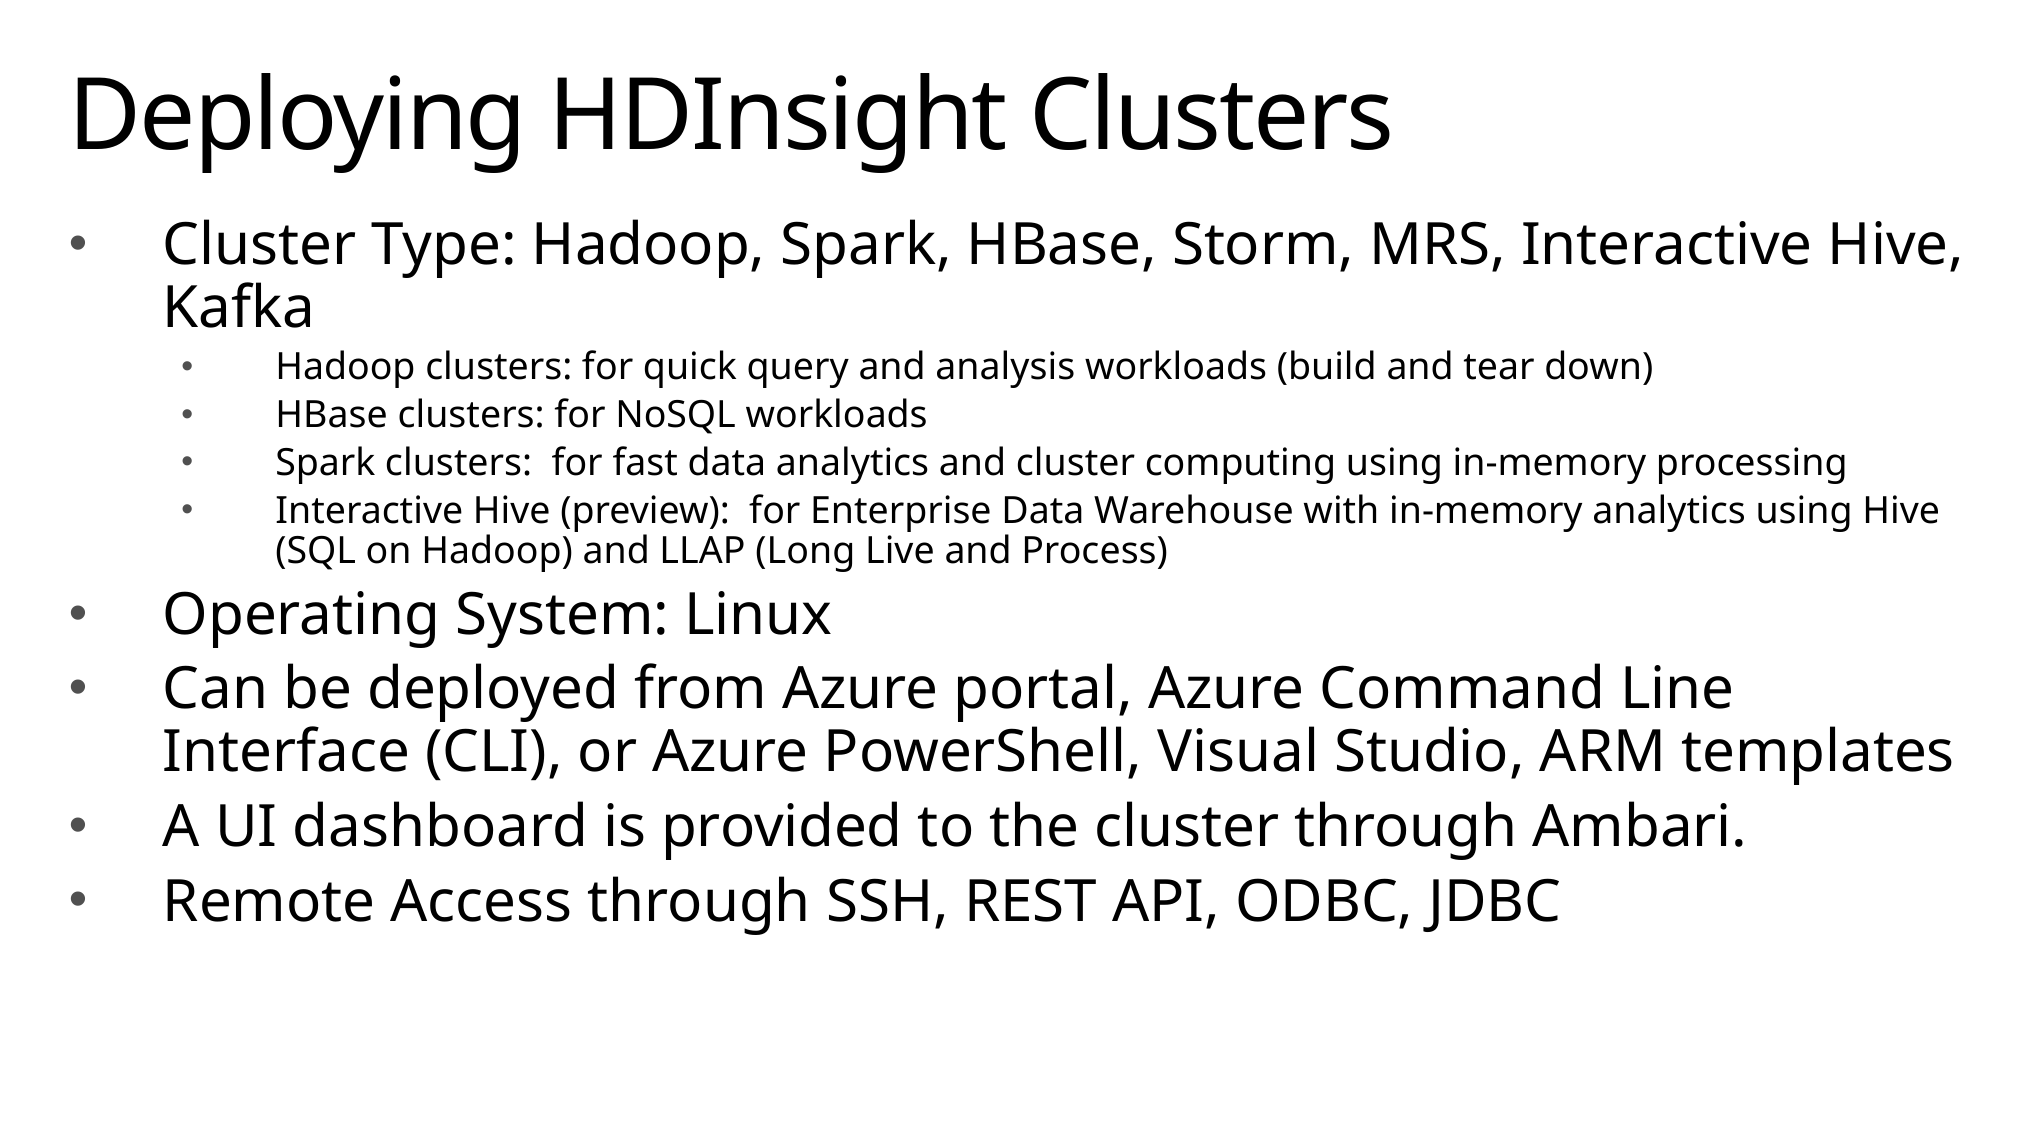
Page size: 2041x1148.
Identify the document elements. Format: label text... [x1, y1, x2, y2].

title Deploying HDInsight Clusters [45, 48, 1996, 198]
list Cluster Type: Hadoop, Spark, HBase, Storm, MRS, Interactive Hive, Kafka Hadoop clusters: for quick query and analysis workloads (build and tear down) HBase clusters: for NoSQL workloads Spark clusters: for fast data analytics and cluster computing using in-memory processing Interactive Hive (preview): for Enterprise Data Warehouse with in-memory analytics using Hive (SQL on Hadoop) and LLAP (Long Live and Process) Operating System: Linux Can be deployed from Azure portal, Azure Command Line Interface (CLI), or Azure PowerShell, Visual Studio, ARM templates A UI dashboard is provided to the cluster through Ambari. Remote Access through SSH, REST API, ODBC, JDBC [45, 198, 1996, 909]
